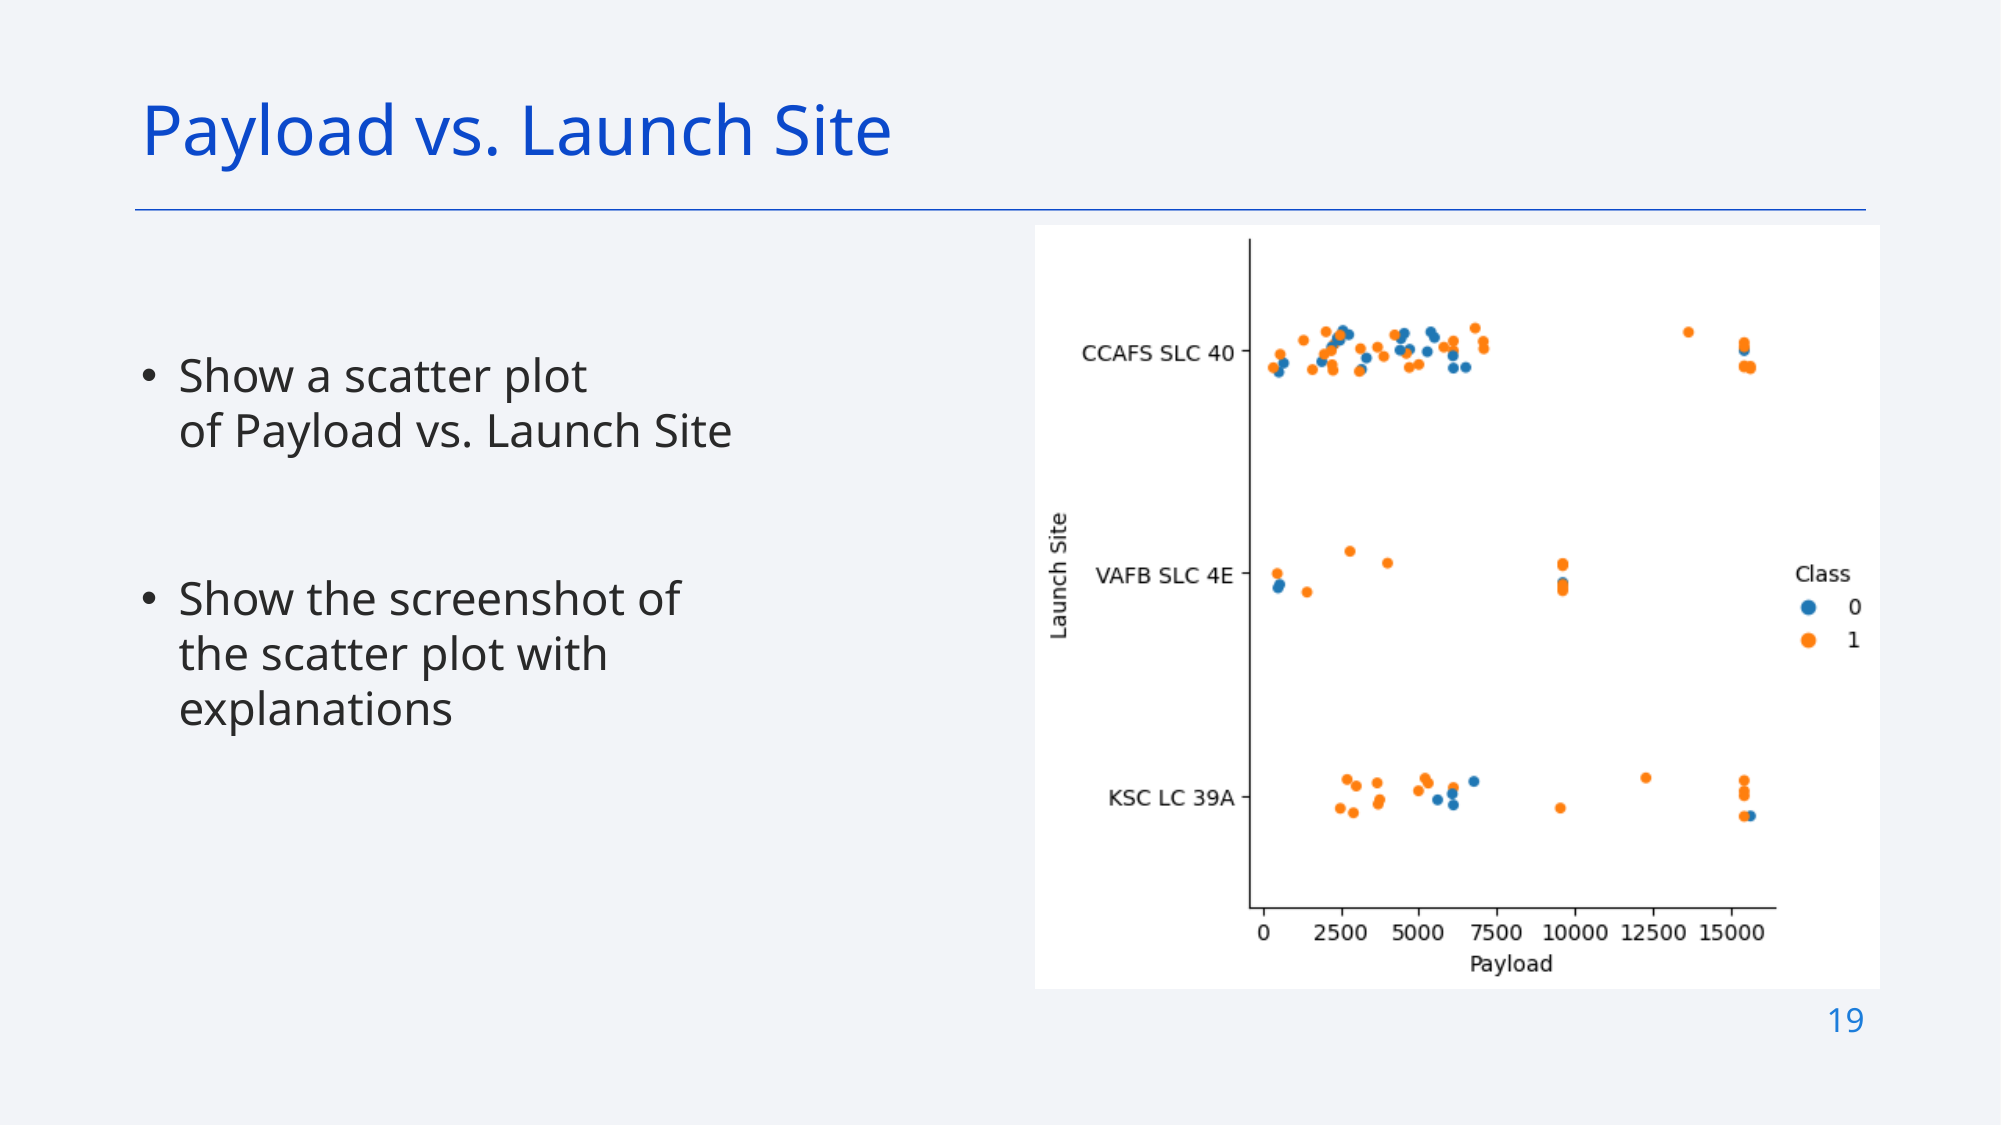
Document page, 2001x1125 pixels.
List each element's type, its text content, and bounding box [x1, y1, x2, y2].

picture [0, 0, 2001, 1125]
list Show a scatter plot of Payload vs. Launch Site Show the screenshot of the scatter plot with explanations [126, 339, 772, 965]
text_box Payload vs. Launch Site [126, 88, 1852, 179]
slide_number 19 [1429, 989, 1880, 1055]
